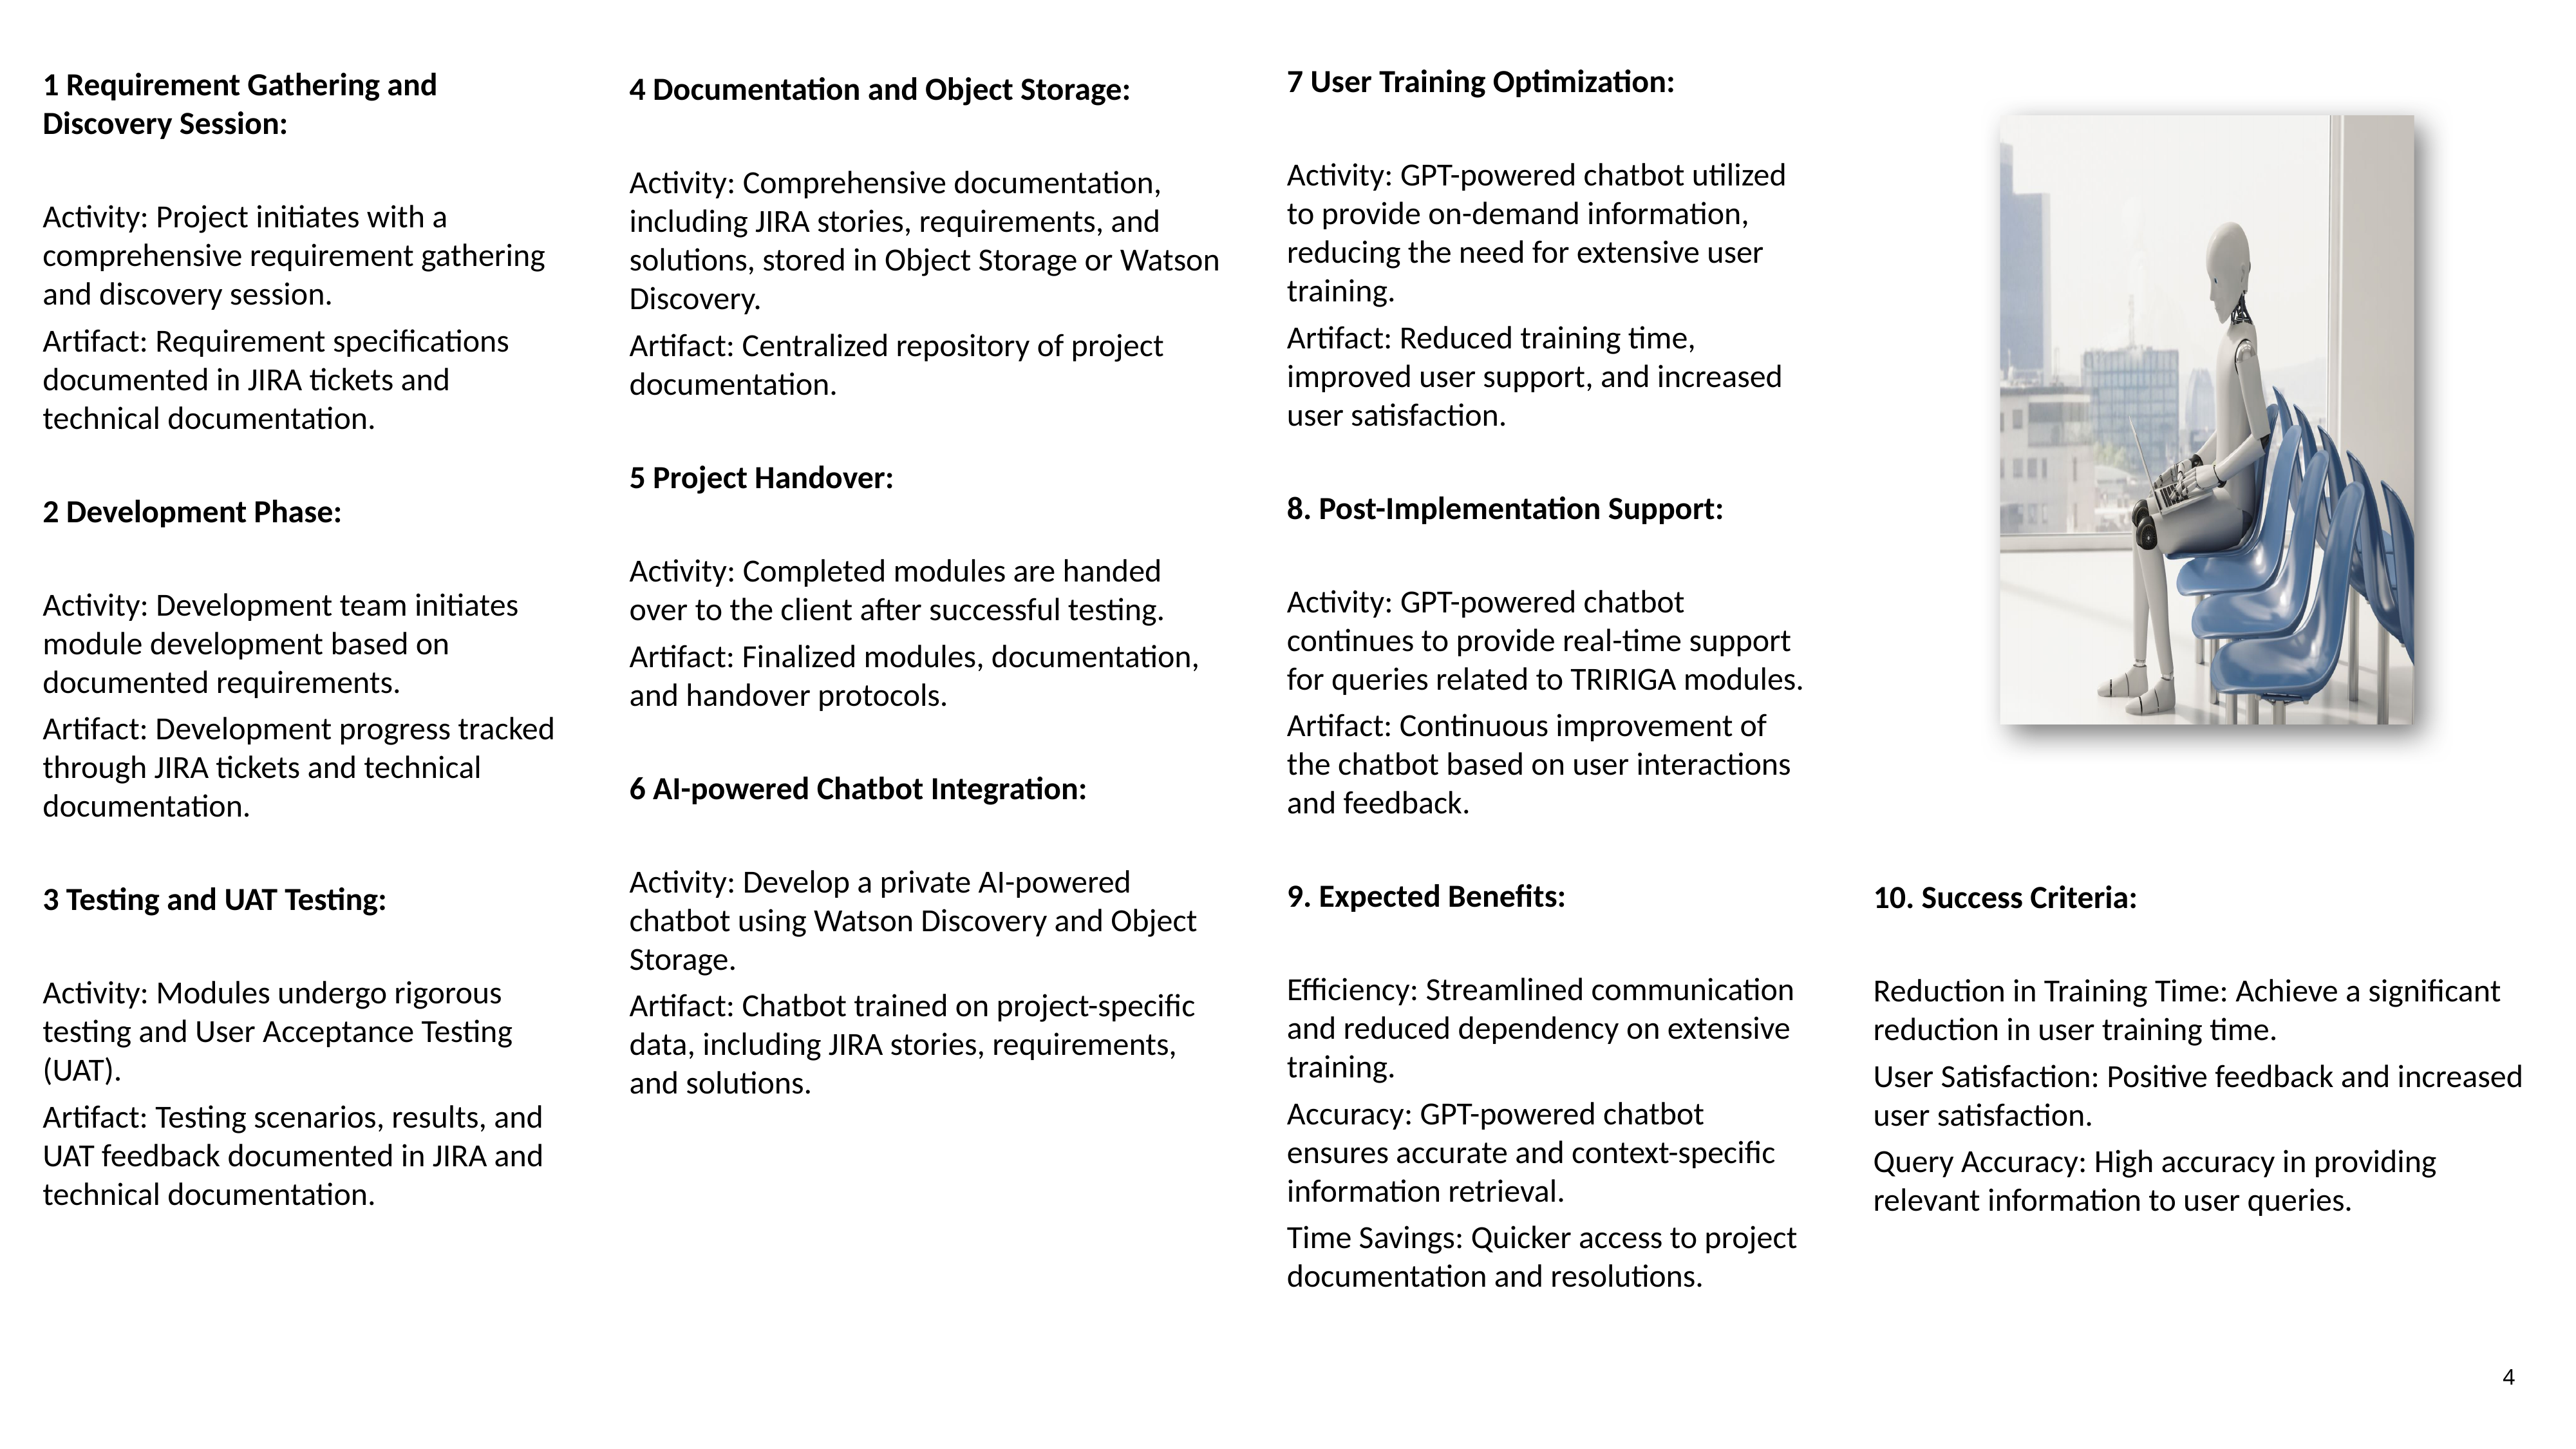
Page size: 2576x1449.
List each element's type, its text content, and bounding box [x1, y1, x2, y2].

text_box 10. Success Criteria: Reduction in Training Time: Achieve a significant reduction in user training time. User Satisfaction: Positive feedback and increased user satisfaction. Query Accuracy: High accuracy in providing relevant information to user queries. [1863, 871, 2551, 1223]
text_box 1 Requirement Gathering and Discovery Session: Activity: Project initiates with a comprehensive requirement gathering and discovery session. Artifact: Requirement specifications documented in JIRA tickets and technical documentation. 2 Development Phase: Activity: Development team initiates module development based on documented requirements. Artifact: Development progress tracked through JIRA tickets and technical documentation. 3 Testing and UAT Testing: Activity: Modules undergo rigorous testing and User Acceptance Testing (UAT). Artifact: Testing scenarios, results, and UAT feedback documented in JIRA and technical documentation. [42, 97, 567, 1226]
picture [2000, 115, 2414, 725]
text_box 4 Documentation and Object Storage: Activity: Comprehensive documentation, including JIRA stories, requirements, and solutions, stored in Object Storage or Watson Discovery. Artifact: Centralized repository of project documentation. 5 Project Handover: Activity: Completed modules are handed over to the client after successful testing. Artifact: Finalized modules, documentation, and handover protocols. 6 AI-powered Chatbot Integration: Activity: Develop a private AI-powered chatbot using Watson Discovery and Object Storage. Artifact: Chatbot trained on project-specific data, including JIRA stories, requirements, and solutions. [620, 63, 1234, 1105]
slide_number 4 [2486, 1366, 2515, 1394]
text_box [13, 48, 1302, 97]
text_box 7 User Training Optimization: Activity: GPT-powered chatbot utilized to provide on-demand information, reducing the need for extensive user training. Artifact: Reduced training time, improved user support, and increased user satisfaction. 8. Post-Implementation Support: Activity: GPT-powered chatbot continues to provide real-time support for queries related to TRIRIGA modules. Artifact: Continuous improvement of the chatbot based on user interactions and feedback. 9. Expected Benefits: Efficiency: Streamlined communication and reduced dependency on extensive training. Accuracy: GPT-powered chatbot ensures accurate and context-specific information retrieval. Time Savings: Quicker access to project documentation and resolutions. [1286, 60, 1810, 1312]
